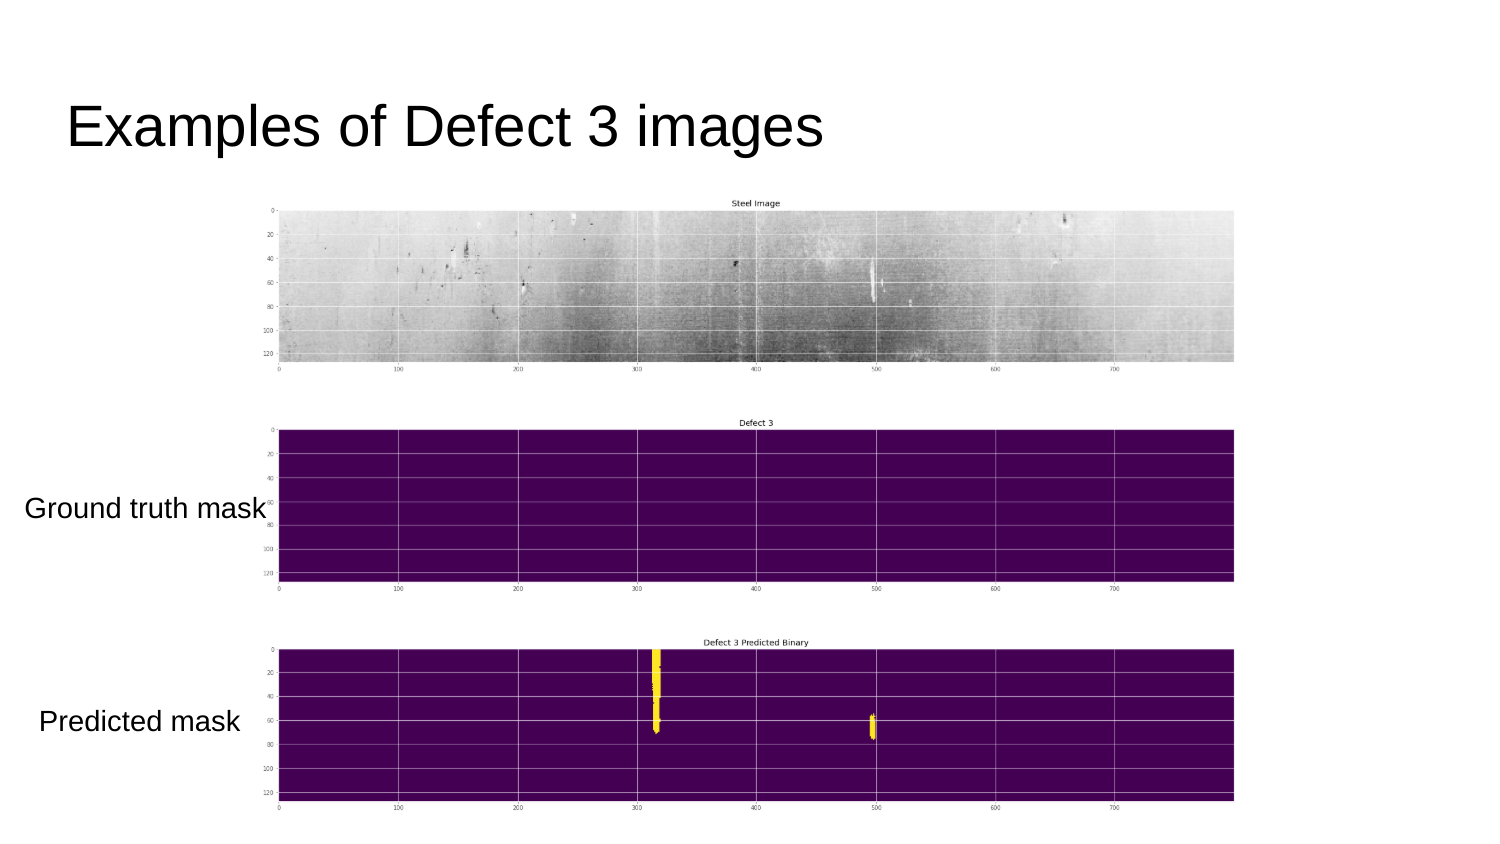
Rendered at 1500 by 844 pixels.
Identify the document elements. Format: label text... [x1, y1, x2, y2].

text_box Predicted mask [23, 687, 251, 756]
text_box Ground truth mask [9, 474, 251, 543]
picture [256, 192, 1243, 821]
title Examples of Defect 3 images [51, 72, 1449, 167]
